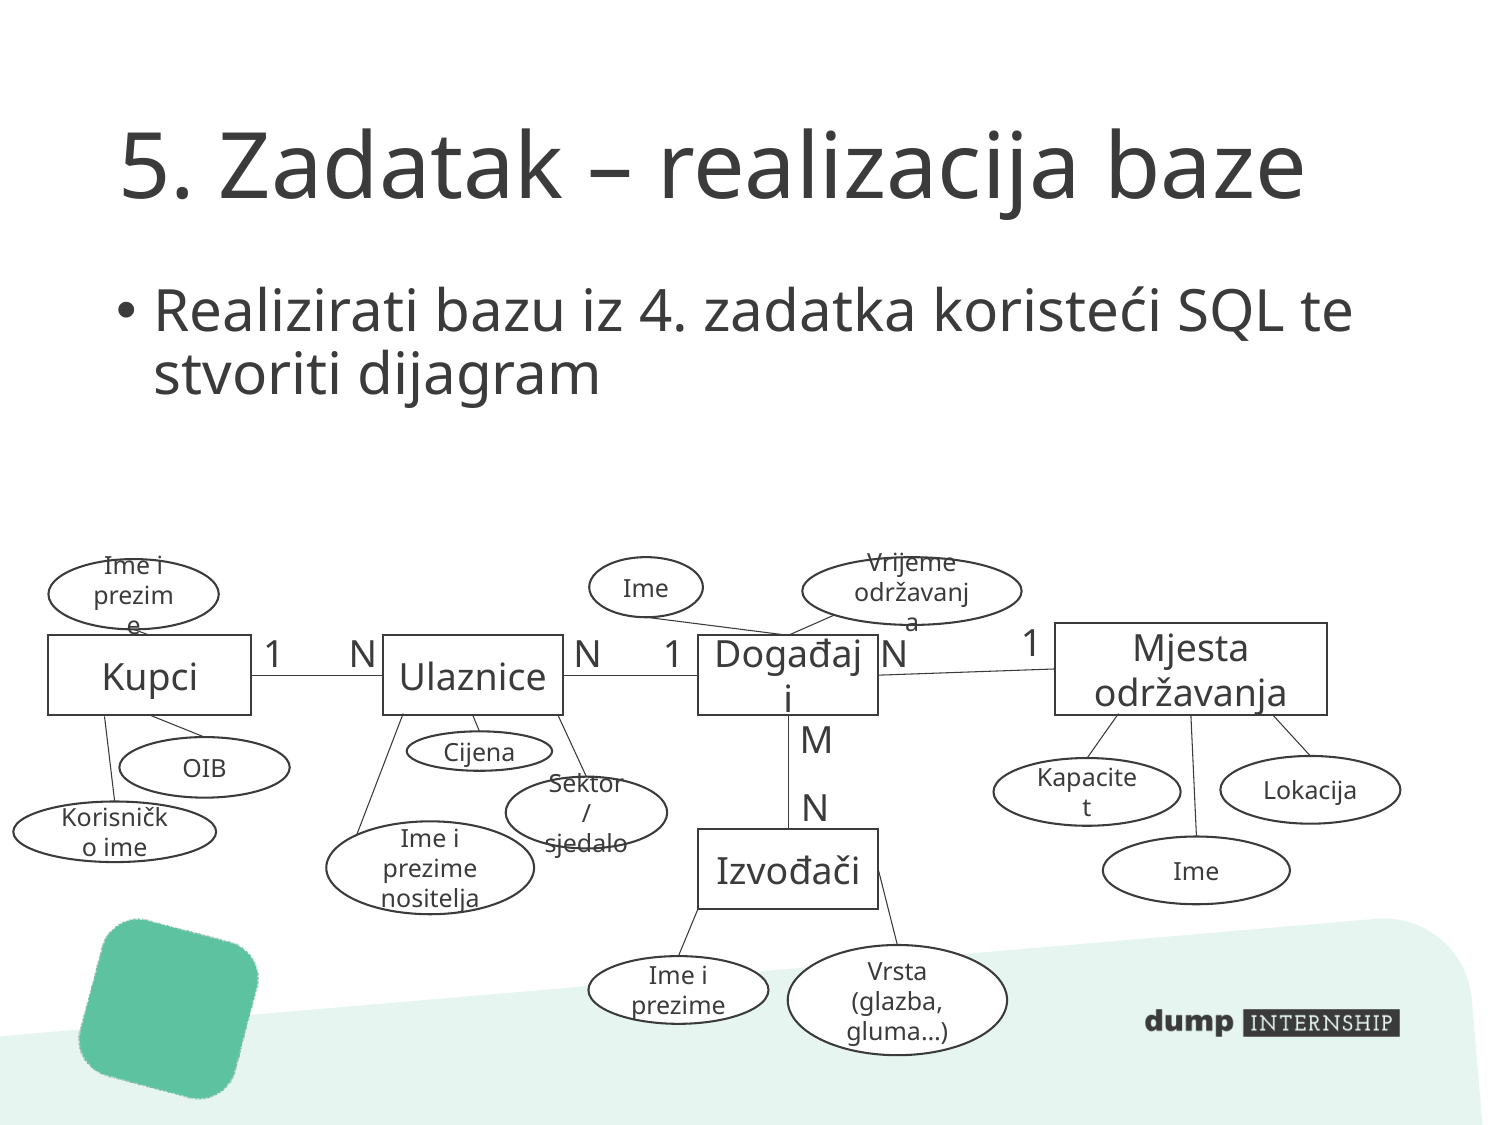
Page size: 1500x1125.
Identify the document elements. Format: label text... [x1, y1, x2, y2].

text_box N [333, 622, 392, 683]
text_box Kupci [47, 634, 252, 716]
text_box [133, 629, 150, 636]
text_box Izvođači [697, 828, 879, 910]
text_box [678, 908, 699, 957]
text_box Lokacija [1219, 754, 1402, 825]
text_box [1272, 715, 1311, 756]
title 5. Zadatak – realizacija baze [103, 59, 1397, 278]
text_box OIB [118, 736, 291, 799]
text_box Kapacitet [992, 756, 1182, 827]
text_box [1087, 713, 1119, 759]
text_box 1 [248, 622, 300, 683]
text_box N [786, 776, 845, 837]
text_box Vrijeme održavanja [801, 556, 1023, 626]
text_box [356, 713, 404, 835]
text_box Vrsta (glazba, gluma…) [786, 943, 1009, 1057]
picture [35, 875, 303, 1125]
text_box Ime i prezime nositelja [325, 820, 536, 916]
text_box Ime [1101, 835, 1292, 906]
text_box N [558, 622, 617, 683]
text_box N [865, 623, 924, 683]
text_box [472, 715, 480, 732]
text_box Korisničko ime [12, 800, 218, 864]
picture [1145, 1009, 1400, 1037]
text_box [1190, 715, 1197, 837]
text_box Ime [588, 556, 704, 619]
text_box Cijena [405, 730, 554, 772]
text_box M [784, 708, 849, 769]
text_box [646, 617, 789, 636]
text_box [104, 716, 115, 802]
text_box Ulaznice [382, 634, 564, 716]
text_box Ime i prezime [587, 955, 770, 1025]
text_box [557, 715, 587, 777]
list Realizirati bazu iz 4. zadatka koristeći SQL te stvoriti dijagram [100, 273, 1395, 498]
text_box Mjesta održavanja [1054, 622, 1328, 716]
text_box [149, 715, 205, 738]
text_box 1 [648, 636, 700, 683]
text_box Događaji [697, 634, 879, 716]
text_box 1 [1006, 611, 1058, 672]
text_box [788, 614, 835, 636]
text_box Ime i prezime [47, 558, 220, 631]
text_box Sektor/sjedalo [504, 775, 669, 850]
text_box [878, 869, 898, 946]
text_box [878, 669, 1055, 676]
